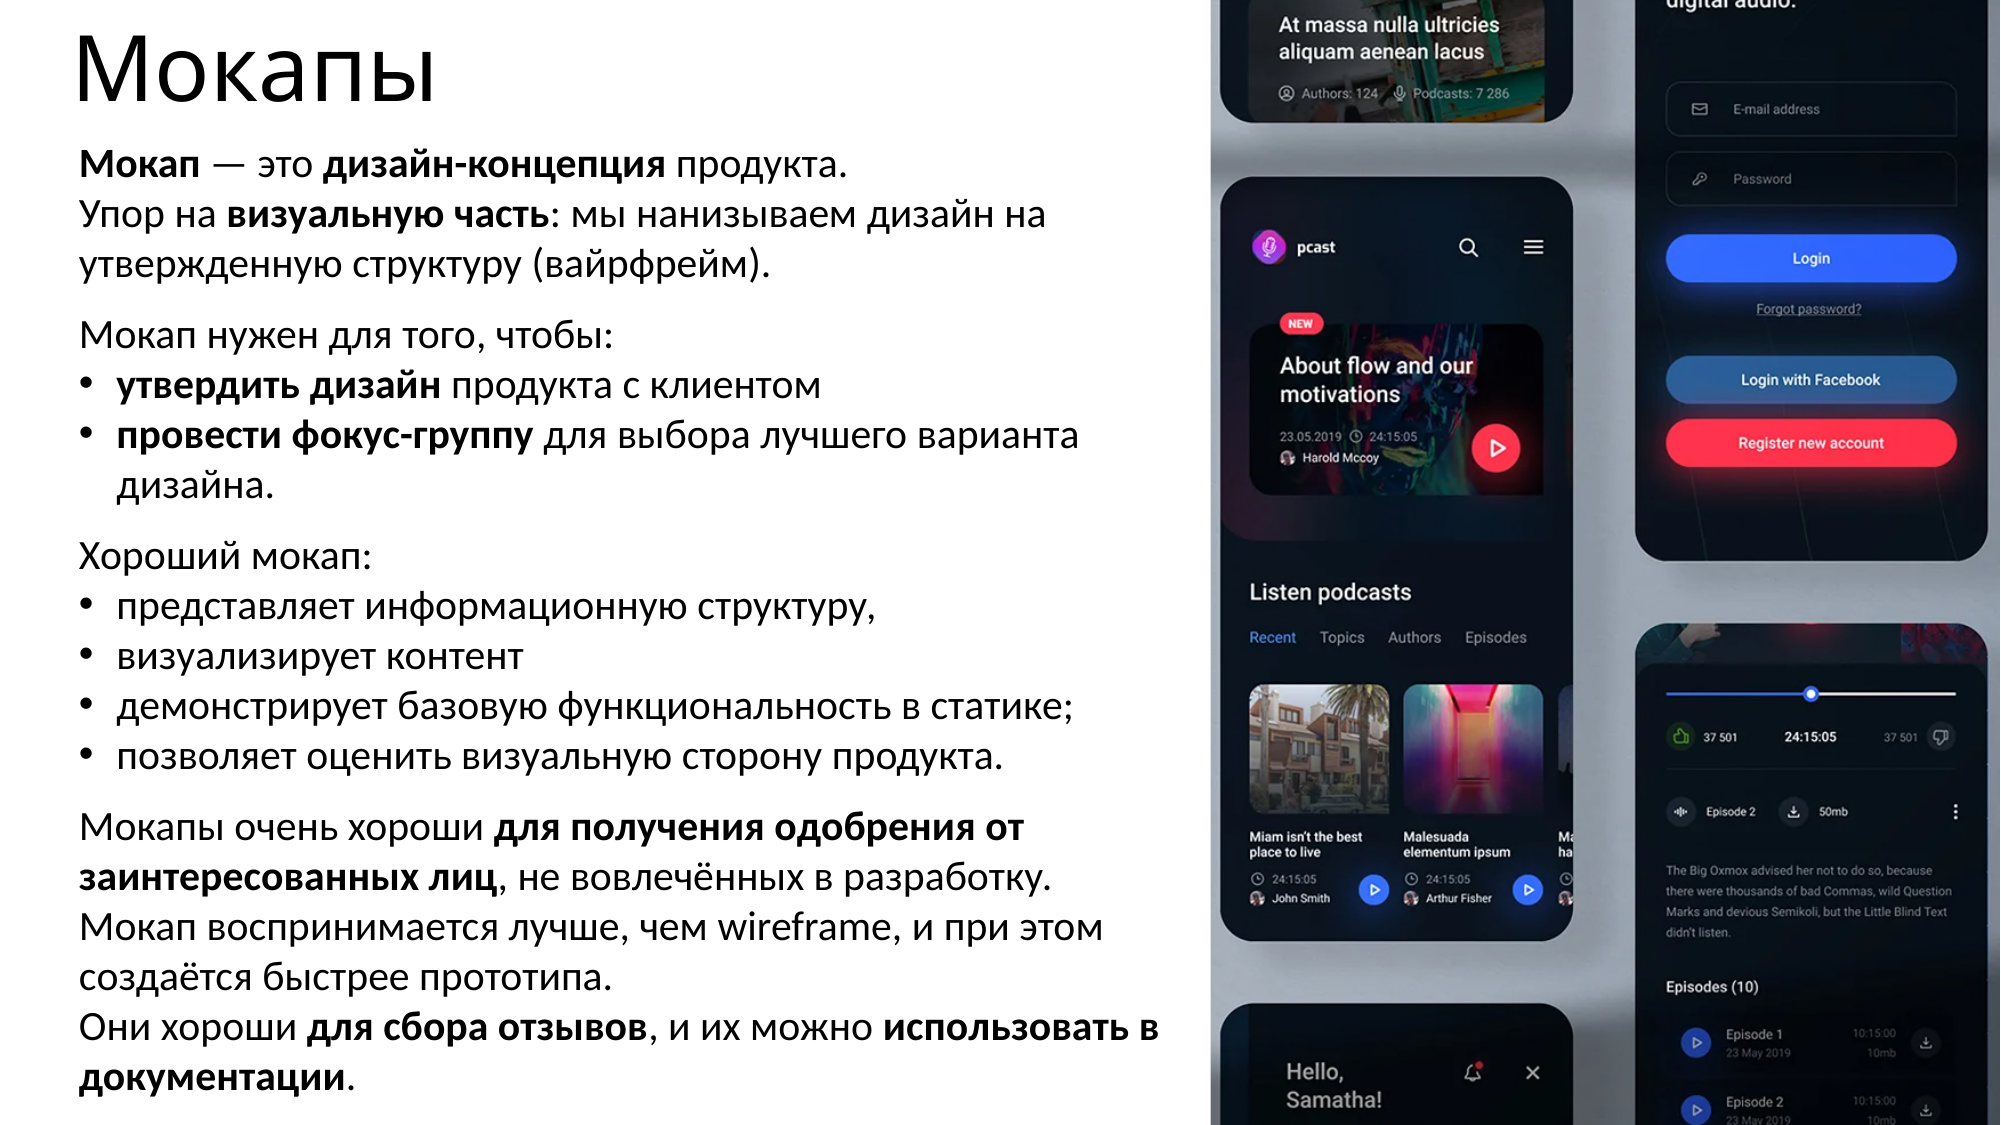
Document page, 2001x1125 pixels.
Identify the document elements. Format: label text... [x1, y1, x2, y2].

picture [1210, 0, 2000, 1125]
list Мокап — это дизайн-концепция продукта. Упор на визуальную часть: мы нанизываем дизайн на утвержденную структуру (вайрфрейм). Мокап нужен для того, чтобы: утвердить дизайн продукта с клиентом провести фокус-группу для выбора лучшего варианта дизайна. Хороший мокап: представляет информационную структуру, визуализирует контент демонстрирует базовую функциональность в статике; позволяет оценить визуальную сторону продукта. Мокапы очень хороши для получения одобрения от заинтересованных лиц, не вовлечённых в разработку. Мокап воспринимается лучше, чем wireframe, и при этом создаётся быстрее прототипа. Они хороши для сбора отзывов, и их можно использовать в документации. [63, 128, 1210, 1121]
title Мокапы [56, 13, 493, 130]
